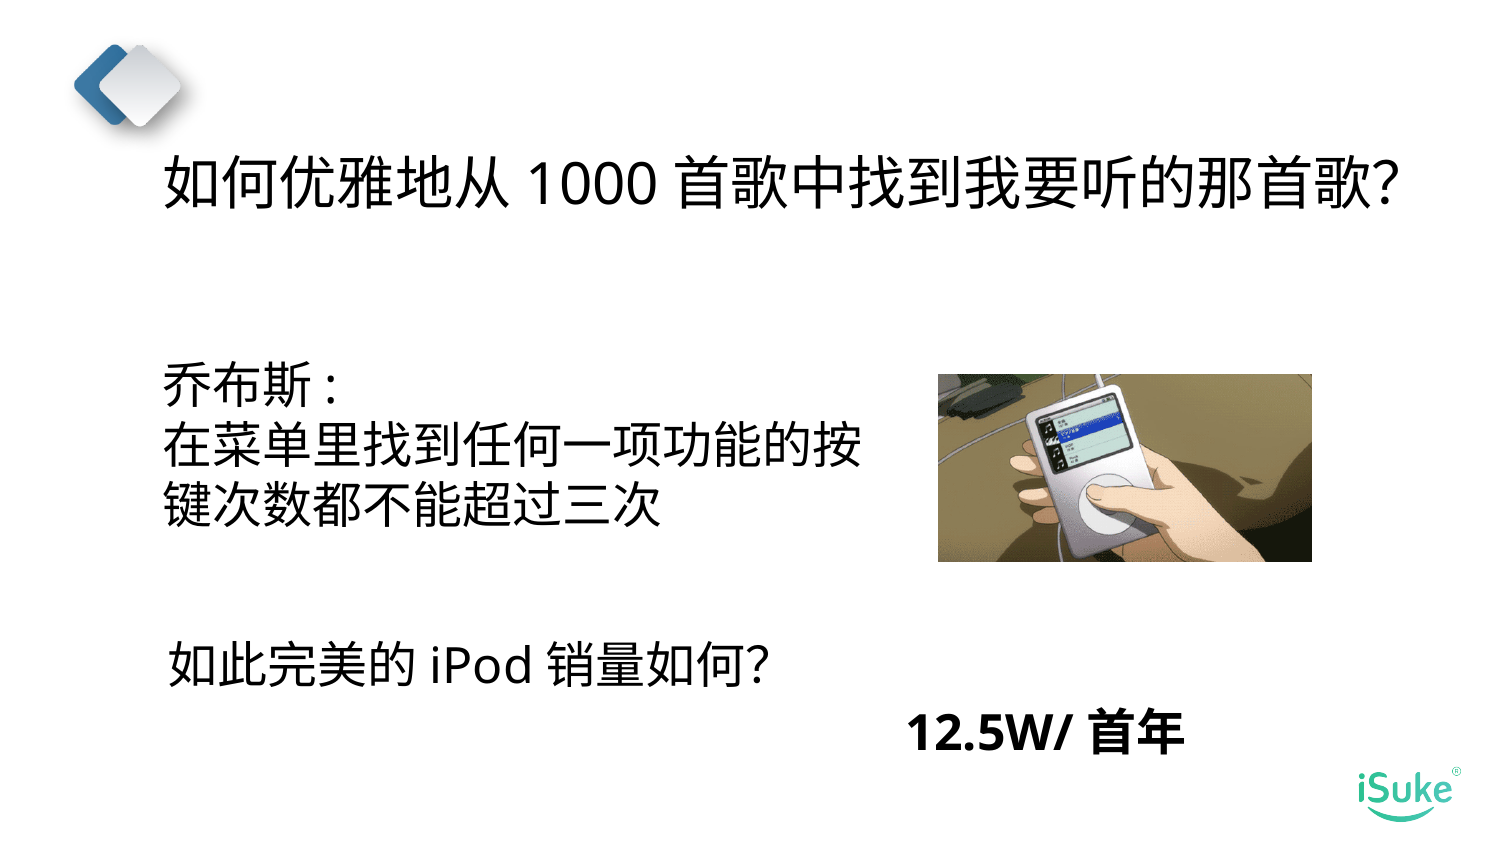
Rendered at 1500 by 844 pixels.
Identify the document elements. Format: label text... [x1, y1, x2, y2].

picture [89, 35, 190, 136]
text_box 12.5W/首年 [891, 692, 1223, 768]
text_box 乔布斯: 在菜单里找到任何一项功能的按键次数都不能超过三次 [147, 345, 892, 541]
picture [938, 374, 1312, 562]
text_box 如此完美的iPod销量如何？ [152, 626, 897, 701]
picture [1352, 764, 1463, 824]
text_box 如何优雅地从1000首歌中找到我要听的那首歌？ [147, 138, 1388, 224]
